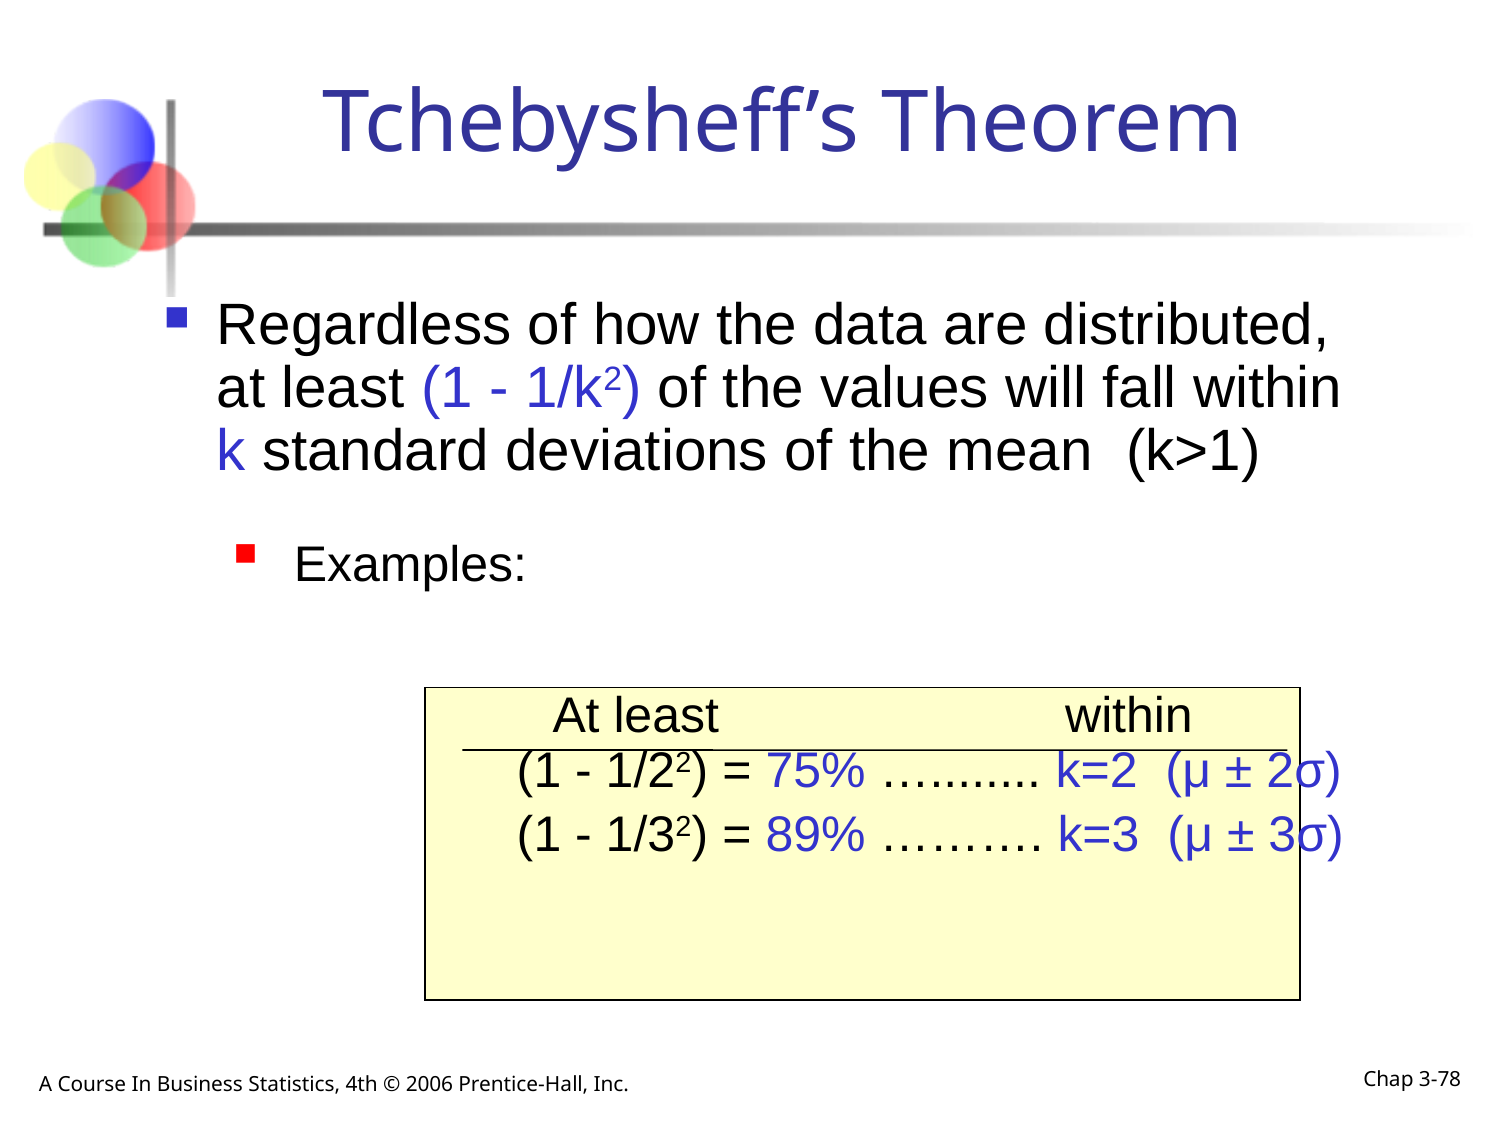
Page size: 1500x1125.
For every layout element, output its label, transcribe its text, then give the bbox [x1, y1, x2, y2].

picture [24, 99, 1475, 297]
text_box within [1050, 674, 1208, 750]
slide_number Chap 3-78 [1162, 1050, 1475, 1101]
text_box [425, 988, 1300, 1000]
list Regardless of how the data are distributed, at least (1 - 1/k2) of the values will fall within k standard deviations of the mean (k>1) Examples: (1 - 1/22) = 75% …........ k=2 (μ ± 2σ) (1 - 1/32) = 89% ………. k=3 (μ ± 3σ) [150, 287, 1388, 988]
text_box Tchebysheff’s Theorem [150, 50, 1417, 175]
footer A Course In Business Statistics, 4th © 2006 Prentice-Hall, Inc. [24, 1050, 788, 1104]
text_box At least [537, 674, 735, 750]
